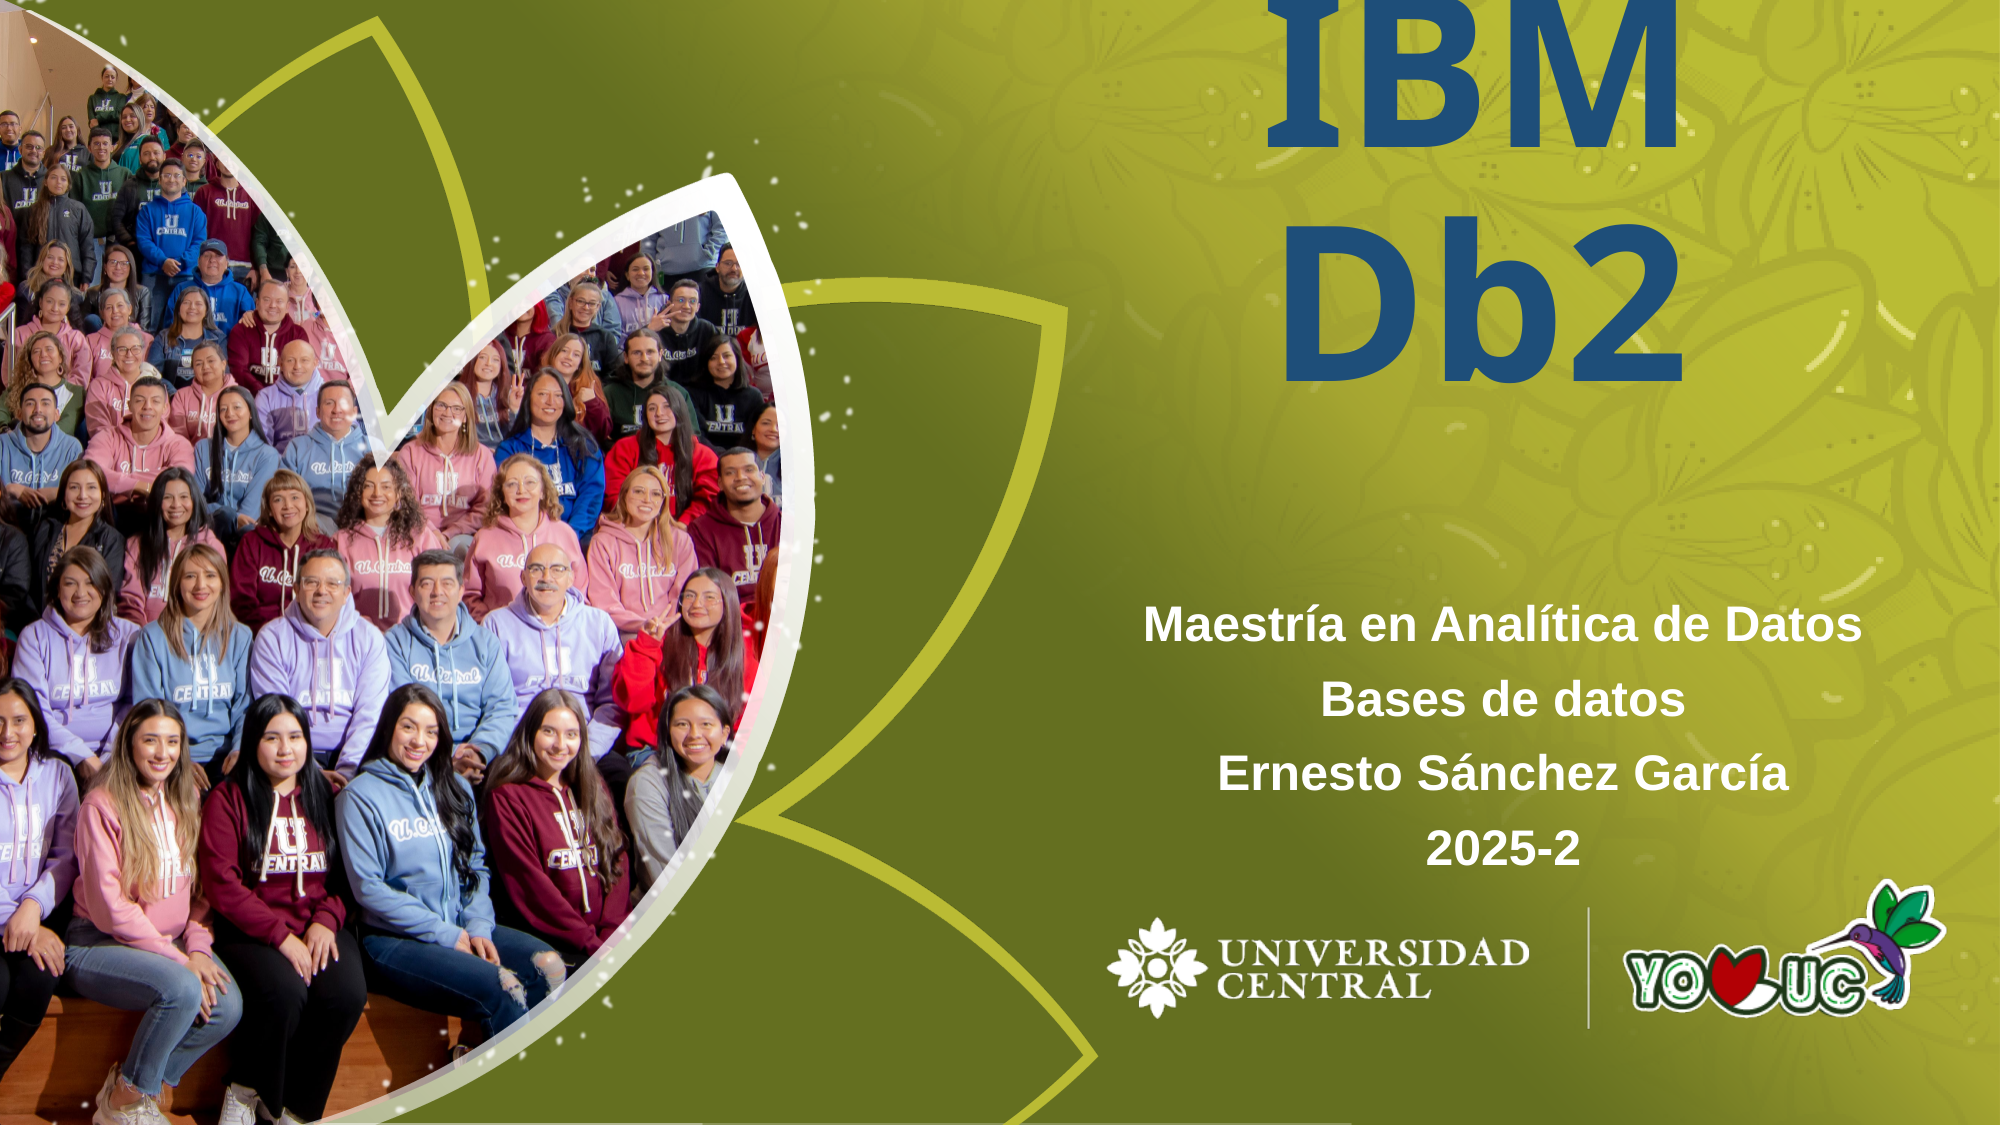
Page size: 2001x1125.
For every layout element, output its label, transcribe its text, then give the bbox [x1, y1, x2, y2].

subtitle Maestría en Analítica de Datos Bases de datos Ernesto Sánchez García 2025-2 [1116, 562, 1890, 862]
picture [0, 0, 2000, 1125]
title IBM Db2 [1051, 348, 1906, 645]
